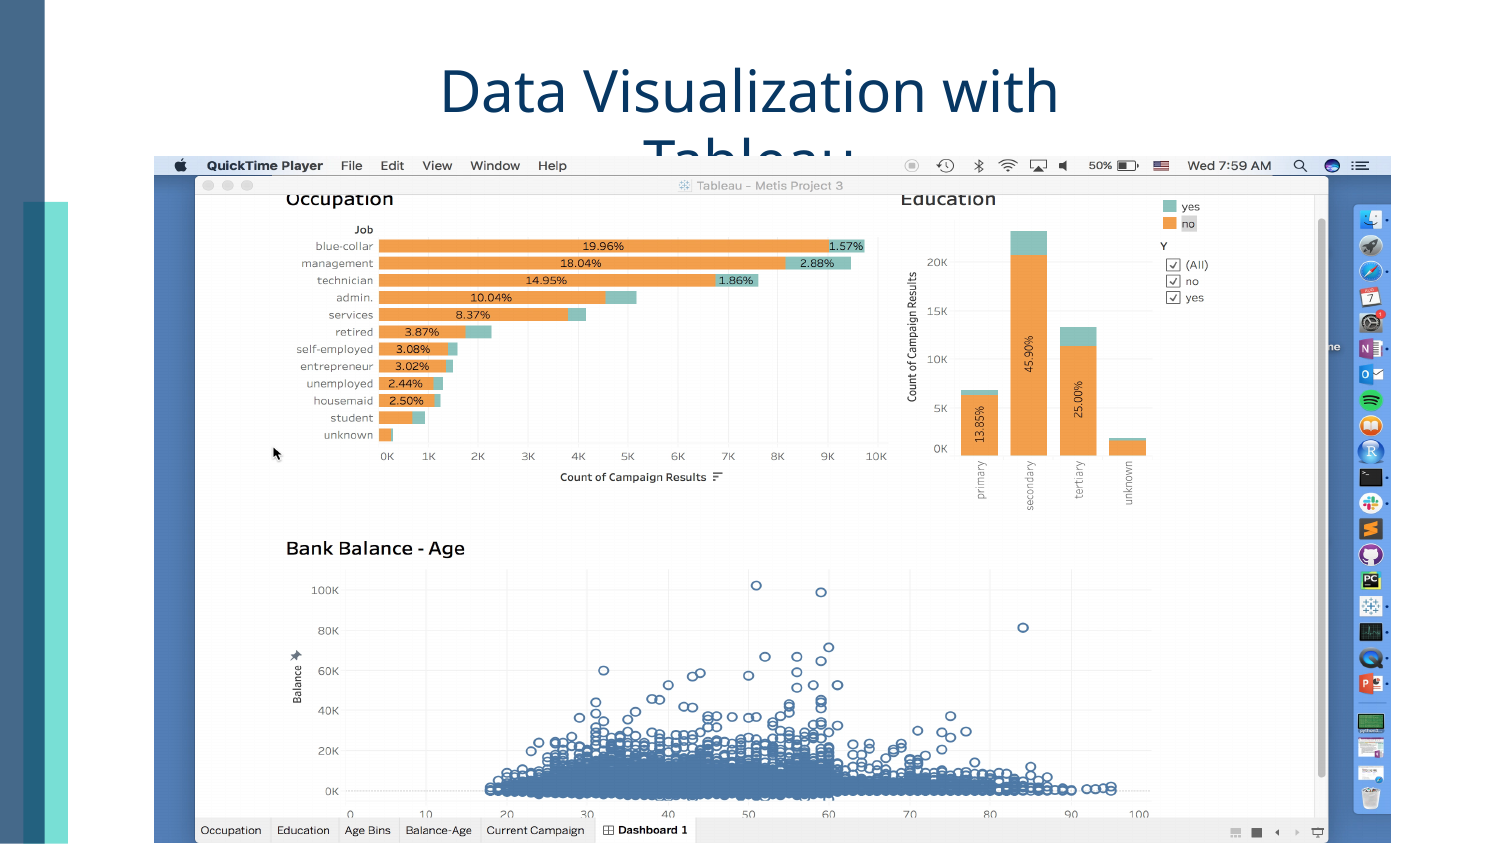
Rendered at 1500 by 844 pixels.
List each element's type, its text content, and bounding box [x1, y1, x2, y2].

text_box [153, 155, 1392, 844]
title Data Visualization with Tableau [322, 46, 1178, 153]
